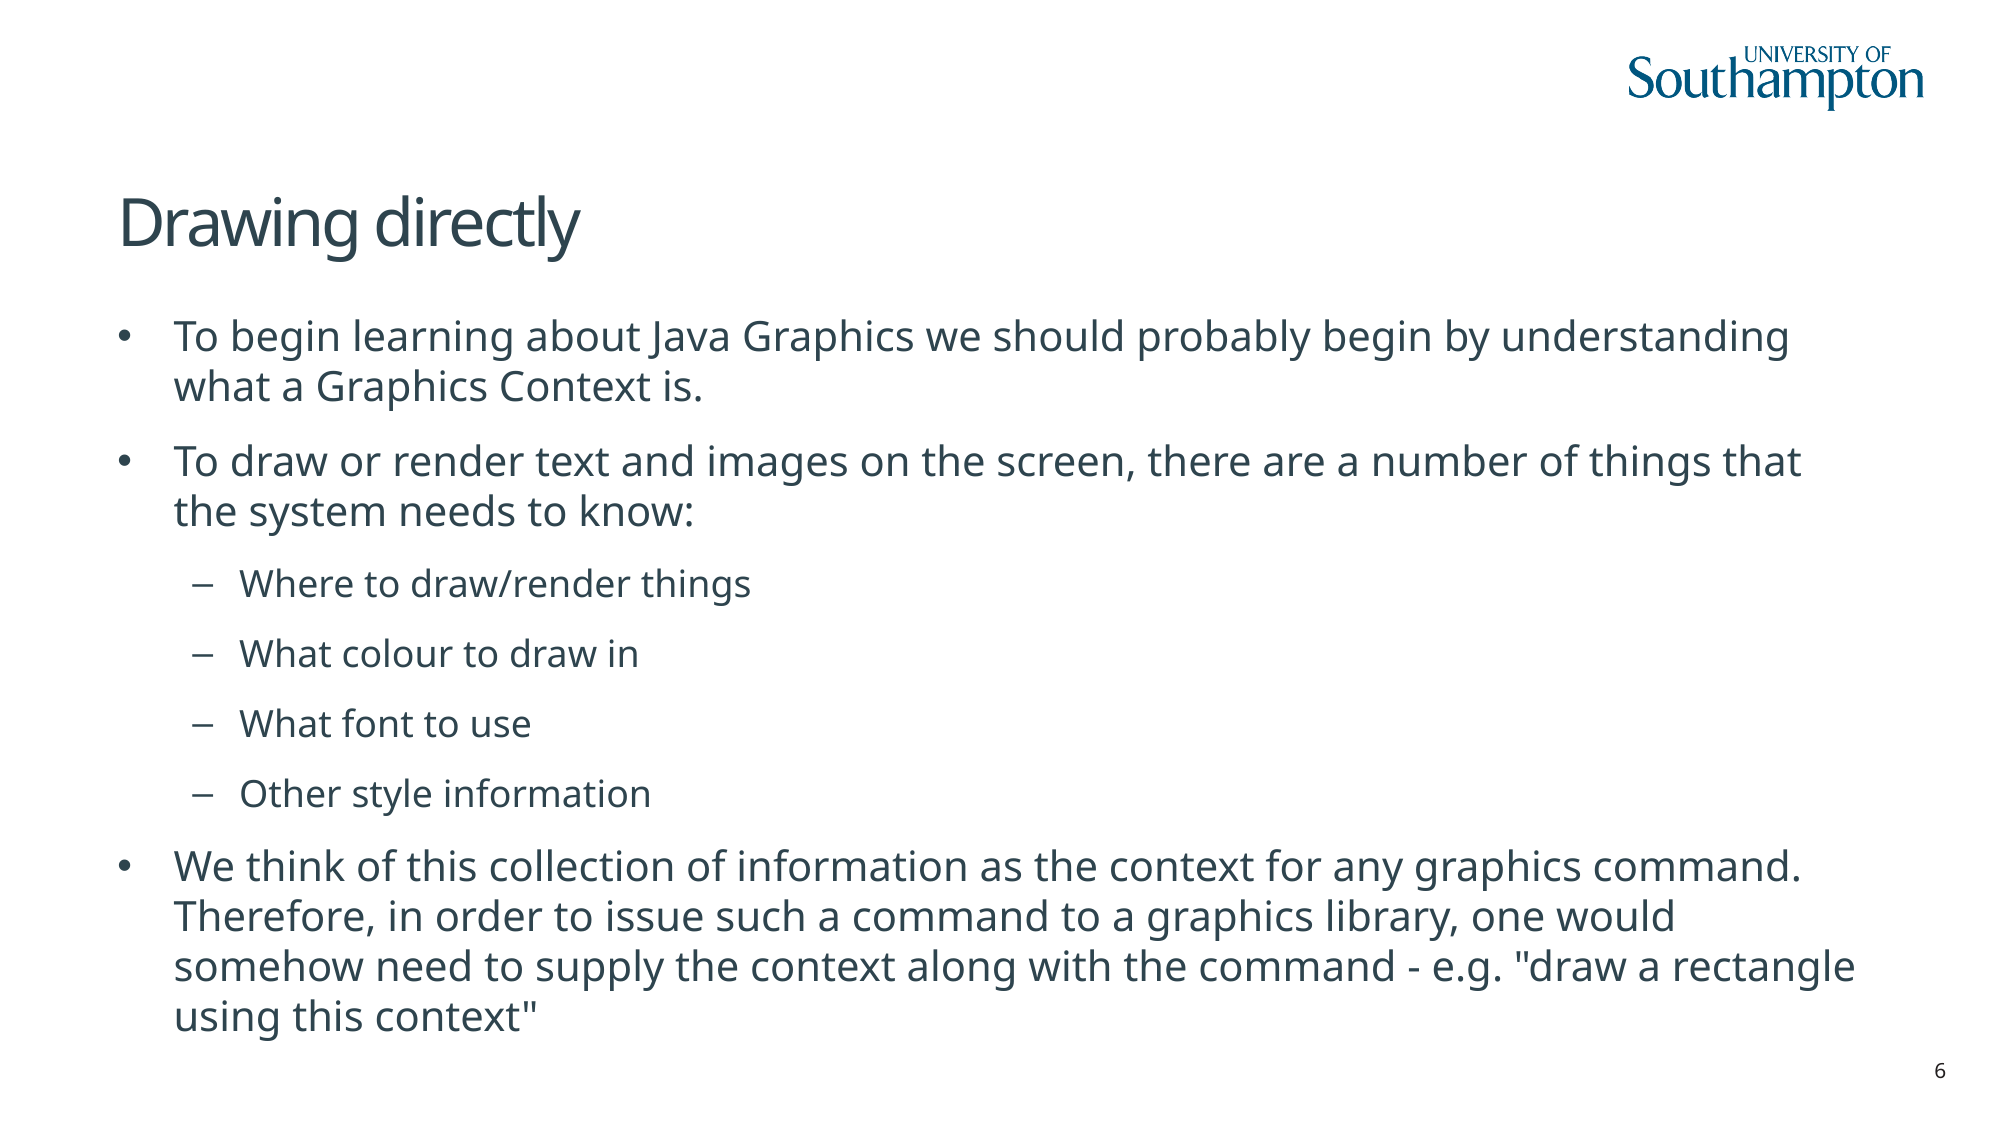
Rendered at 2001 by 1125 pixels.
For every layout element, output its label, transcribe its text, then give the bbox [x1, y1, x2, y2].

title Drawing directly [102, 113, 1882, 268]
picture [1629, 46, 1924, 111]
picture [1869, 48, 1877, 60]
list To begin learning about Java Graphics we should probably begin by understanding what a Graphics Context is. To draw or render text and images on the screen, there are a number of things that the system needs to know: Where to draw/render things What colour to draw in What font to use Other style information We think of this collection of information as the context for any graphics command. Therefore, in order to issue such a command to a graphics library, one would somehow need to supply the context along with the command - e.g. "draw a rectangle using this context" [102, 302, 1882, 1024]
picture [1629, 71, 1648, 95]
